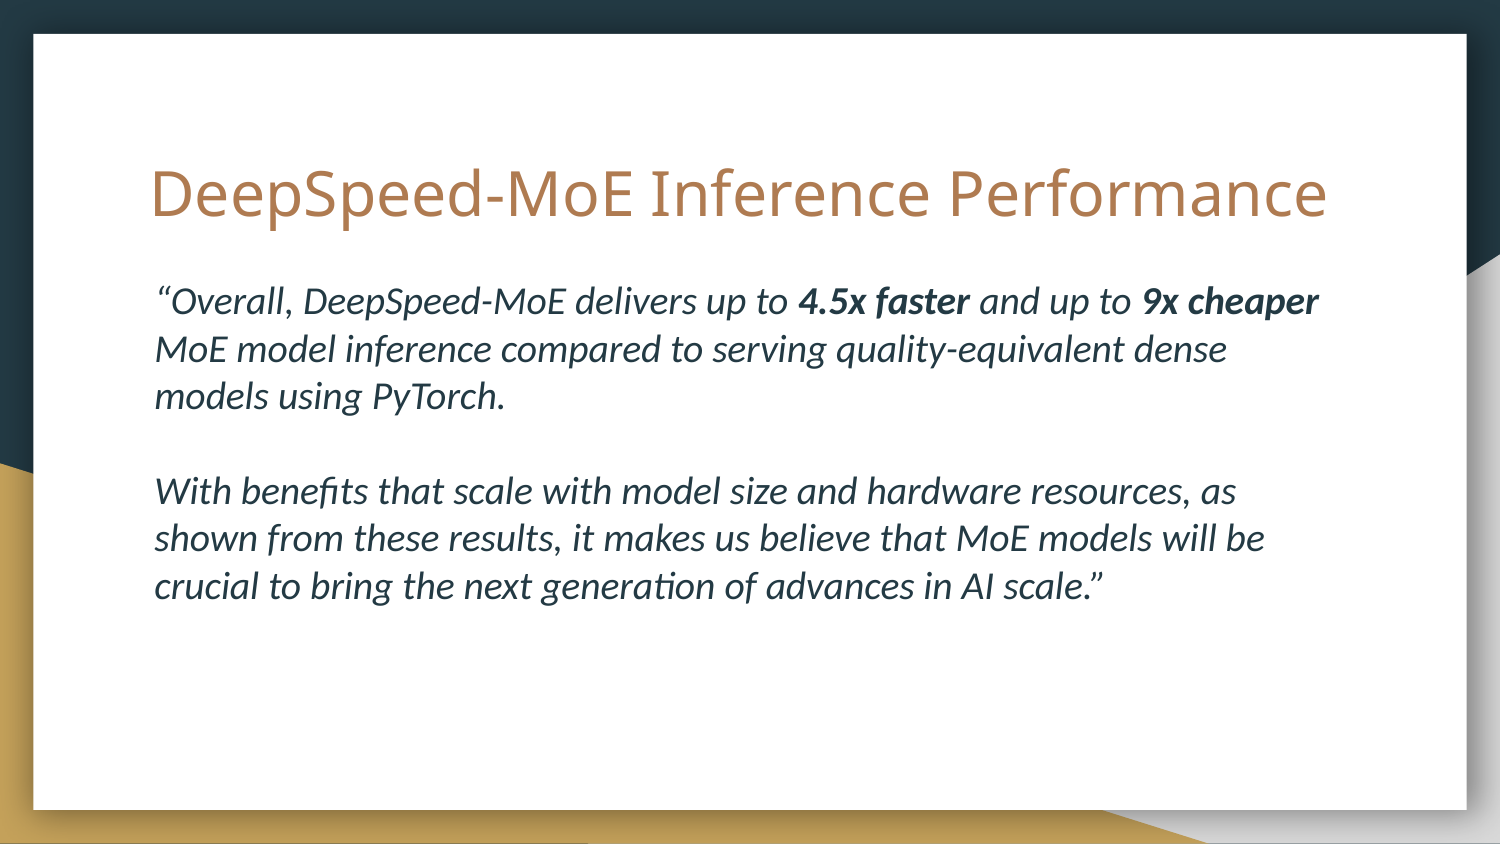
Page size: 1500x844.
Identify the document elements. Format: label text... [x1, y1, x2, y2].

title DeepSpeed-MoE Inference Performance [134, 138, 1366, 296]
text_box “Overall, DeepSpeed-MoE delivers up to 4.5x faster and up to 9x cheaper MoE model inference compared to serving quality-equivalent dense models using PyTorch. With benefits that scale with model size and hardware resources, as shown from these results, it makes us believe that MoE models will be crucial to bring the next generation of advances in AI scale.” [139, 259, 1361, 638]
